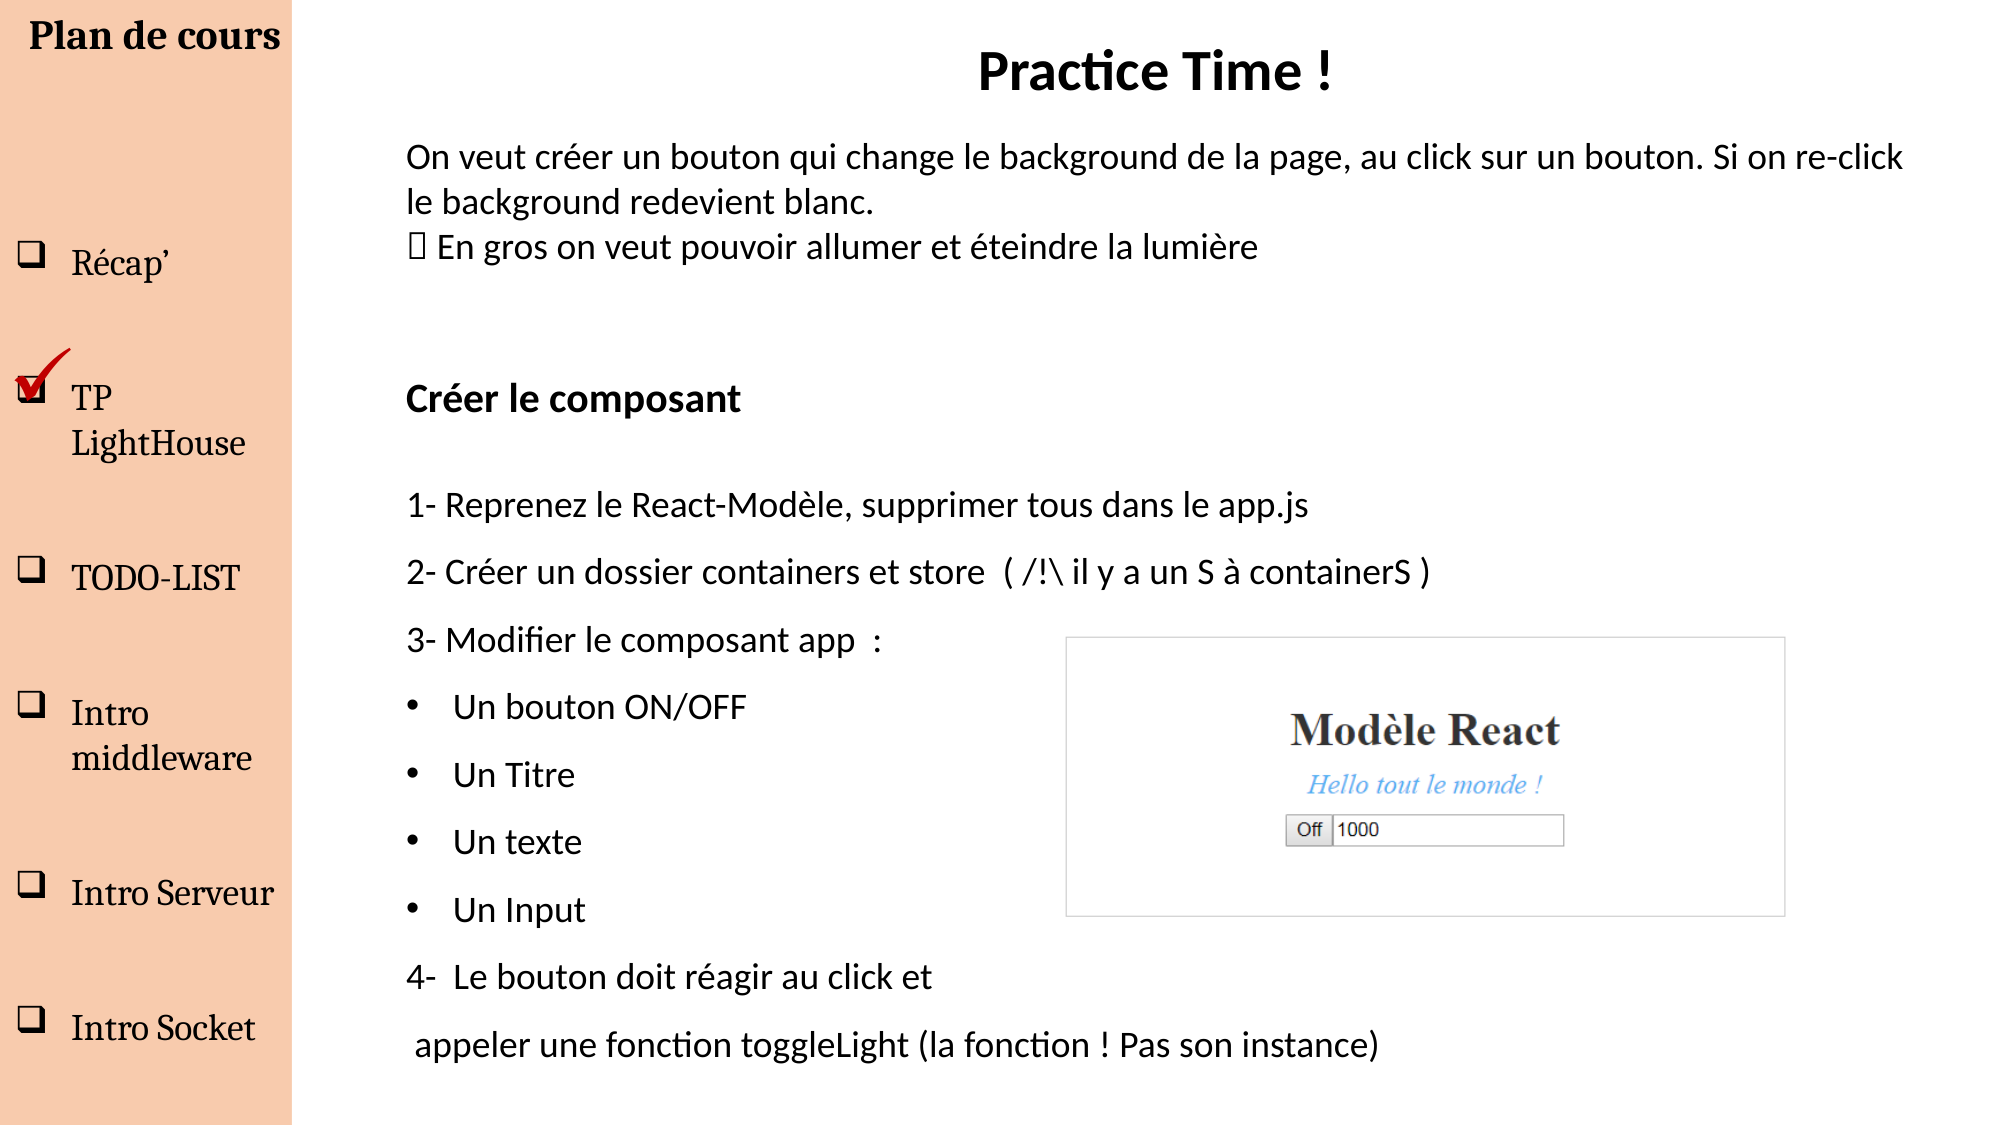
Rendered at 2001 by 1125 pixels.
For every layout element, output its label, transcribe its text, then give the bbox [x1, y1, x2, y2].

text_box Practice Time ! [391, 24, 1922, 110]
text_box Créer le composant [391, 363, 1922, 429]
picture [1045, 616, 1827, 955]
text_box [0, 335, 202, 451]
text_box On veut créer un bouton qui change le background de la page, au click sur un bouton. Si on re-click le background redevient blanc.  En gros on veut pouvoir allumer et éteindre la lumière [391, 124, 1922, 274]
text_box 1- Reprenez le React-Modèle, supprimer tous dans le app.js 2- Créer un dossier containers et store ( /!\ il y a un S à containerS ) 3- Modifier le composant app : Un bouton ON/OFF Un Titre Un texte Un Input 4- Le bouton doit réagir au click et appeler une fonction toggleLight (la fonction ! Pas son instance) [391, 450, 1922, 1073]
